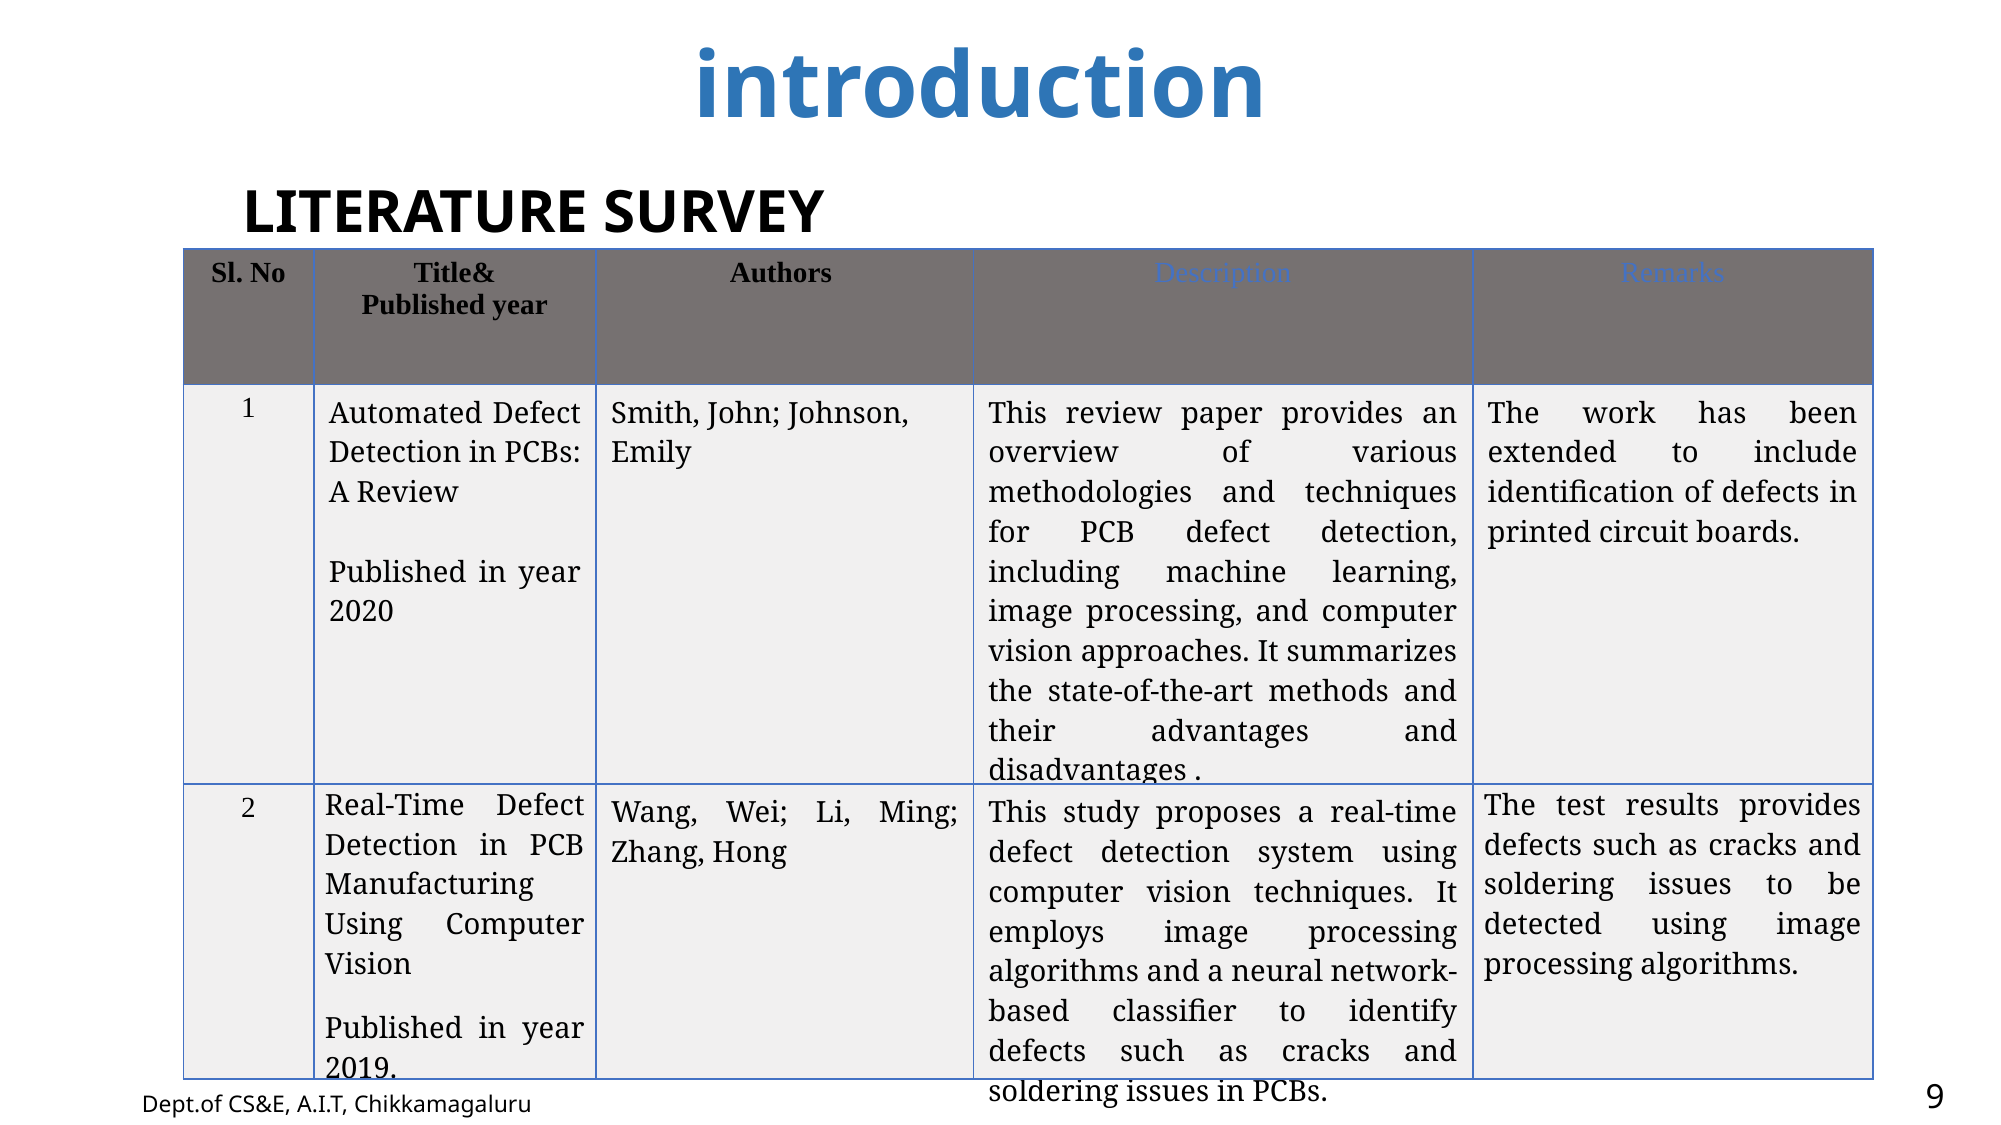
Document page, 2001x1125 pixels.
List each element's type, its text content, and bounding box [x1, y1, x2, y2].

table_cell This review paper provides an overview of various methodologies and techniques for PCB defect detection, including machine learning, image processing, and computer vision approaches. It summarizes the state-of-the-art methods and their advantages and disadvantages . [974, 385, 1472, 783]
table_header Sl. No [184, 250, 313, 384]
table_header Remarks [1474, 250, 1872, 384]
table_cell Automated Defect Detection in PCBs: A Review Published in year 2020 [315, 385, 595, 783]
table_cell Wang, Wei; Li, Ming; Zhang, Hong [597, 785, 973, 1078]
table_cell The work has been extended to include identification of defects in printed circuit boards. [1474, 385, 1872, 783]
table_cell 1 [184, 385, 313, 783]
table_cell 2 [184, 785, 313, 1078]
table_cell This study proposes a real-time defect detection system using computer vision techniques. It employs image processing algorithms and a neural network-based classifier to identify defects such as cracks and soldering issues in PCBs. [974, 785, 1472, 1078]
table_cell Smith, John; Johnson, Emily [597, 385, 973, 783]
table_cell Real-Time Defect Detection in PCB Manufacturing Using Computer Vision Published in year 2019. [315, 785, 595, 1078]
table_header Authors [597, 250, 973, 384]
text_box Dept.of CS&E, A.I.T, Chikkamagaluru [127, 1082, 599, 1125]
slide_number 9 [1885, 1073, 1960, 1122]
title introduction [168, 0, 1794, 210]
table_header Description [974, 250, 1472, 384]
text_box LITERATURE SURVEY [228, 166, 840, 248]
table_cell The test results provides defects such as cracks and soldering issues to be detected using image processing algorithms. [1474, 785, 1872, 1078]
table_header Title& Published year [315, 250, 595, 384]
